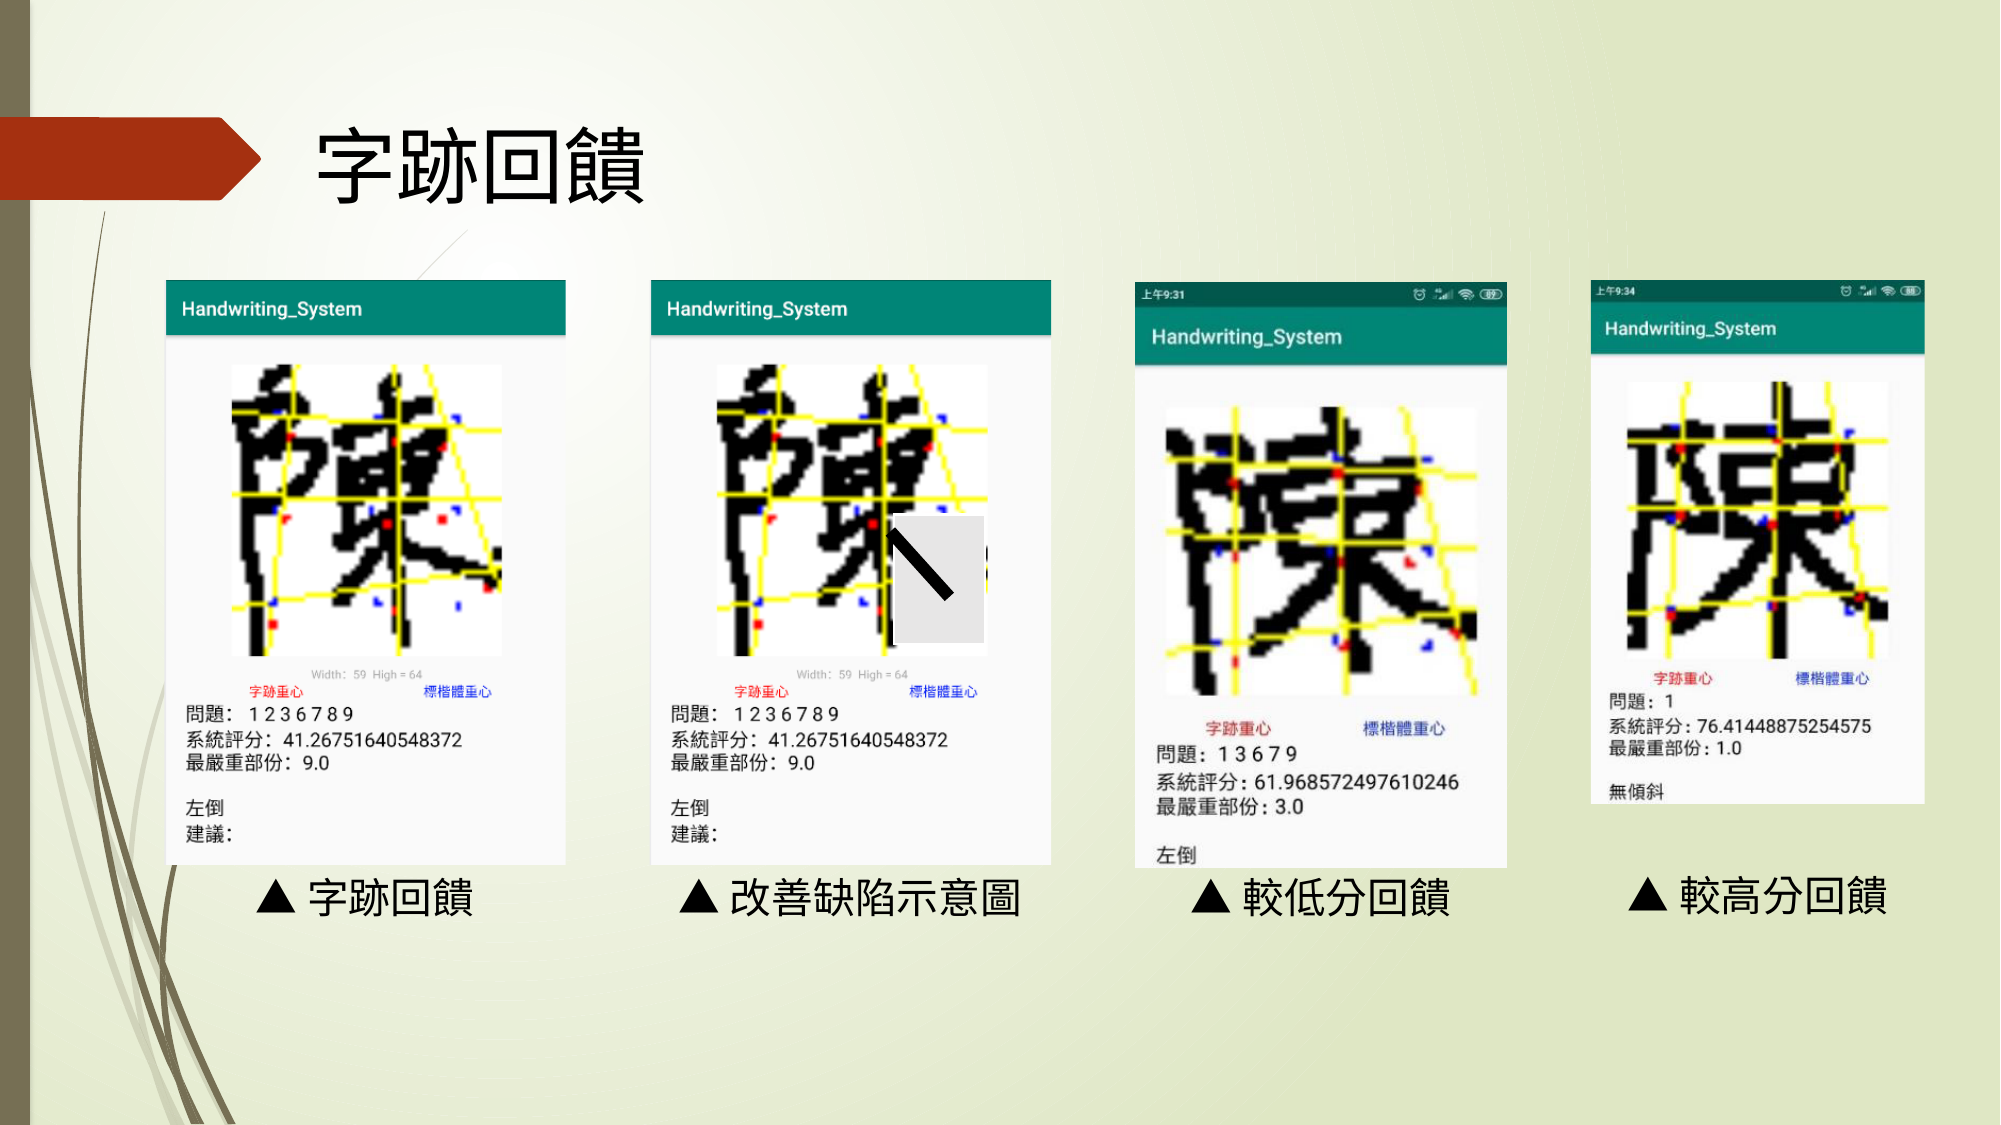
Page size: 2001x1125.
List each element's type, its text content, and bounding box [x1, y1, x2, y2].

picture [649, 280, 1052, 865]
text_box ▲較低分回饋 [1100, 864, 1541, 930]
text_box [890, 514, 986, 644]
picture [164, 280, 566, 865]
text_box ▲字跡回饋 [144, 864, 585, 930]
picture [1590, 280, 1925, 804]
text_box 字跡回饋 [298, 107, 1832, 243]
text_box ▲較高分回饋 [1537, 862, 1978, 928]
text_box ▲改善缺陷示意圖 [630, 864, 1071, 930]
picture [1134, 282, 1508, 868]
